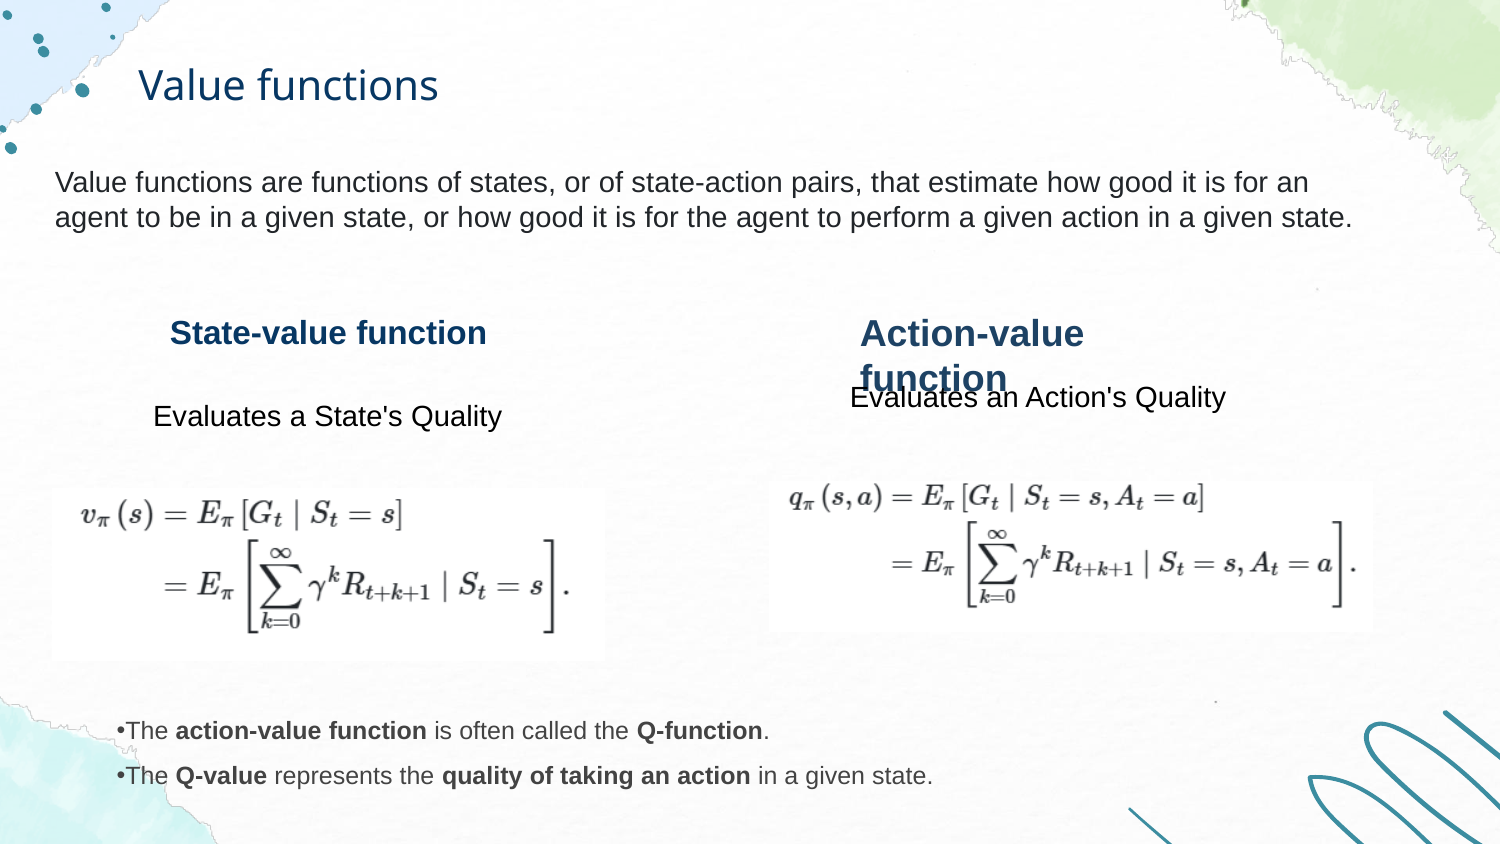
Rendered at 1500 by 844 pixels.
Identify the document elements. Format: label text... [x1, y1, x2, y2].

text_box Action-value function [844, 301, 1213, 371]
text_box The action-value function is often called the Q-function. The Q-value represents the quality of taking an action in a given state. [101, 662, 955, 798]
picture [0, 0, 1500, 844]
picture [1369, 726, 1500, 844]
text_box Value functions are functions of states, or of state-action pairs, that estimate how good it is for an agent to be in a given state, or how good it is for the agent to perform a given action in a given state. [39, 156, 1393, 242]
text_box Evaluates an Action's Quality [834, 371, 1245, 422]
picture [1313, 779, 1425, 844]
text_box Evaluates a State's Quality [138, 390, 519, 441]
title Value functions [110, 61, 468, 156]
title State-value function [110, 306, 547, 396]
